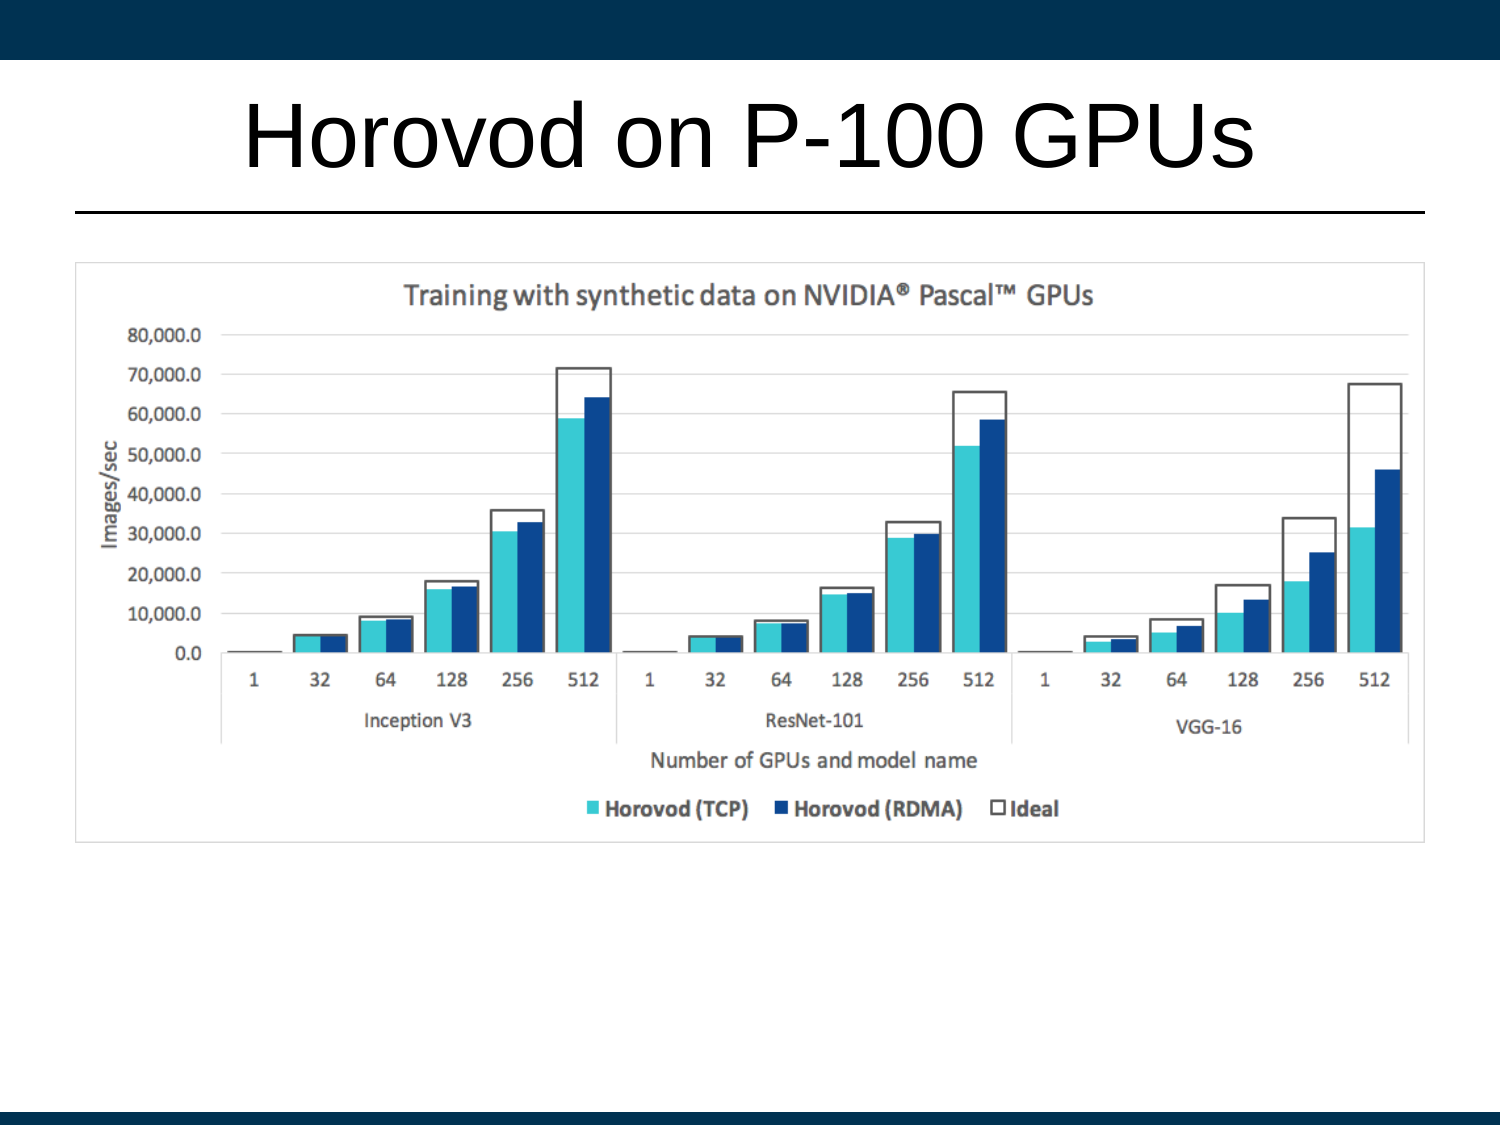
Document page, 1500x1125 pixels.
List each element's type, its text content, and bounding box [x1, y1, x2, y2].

title Horovod on P-100 GPUs [75, 37, 1425, 225]
picture [74, 262, 1426, 844]
